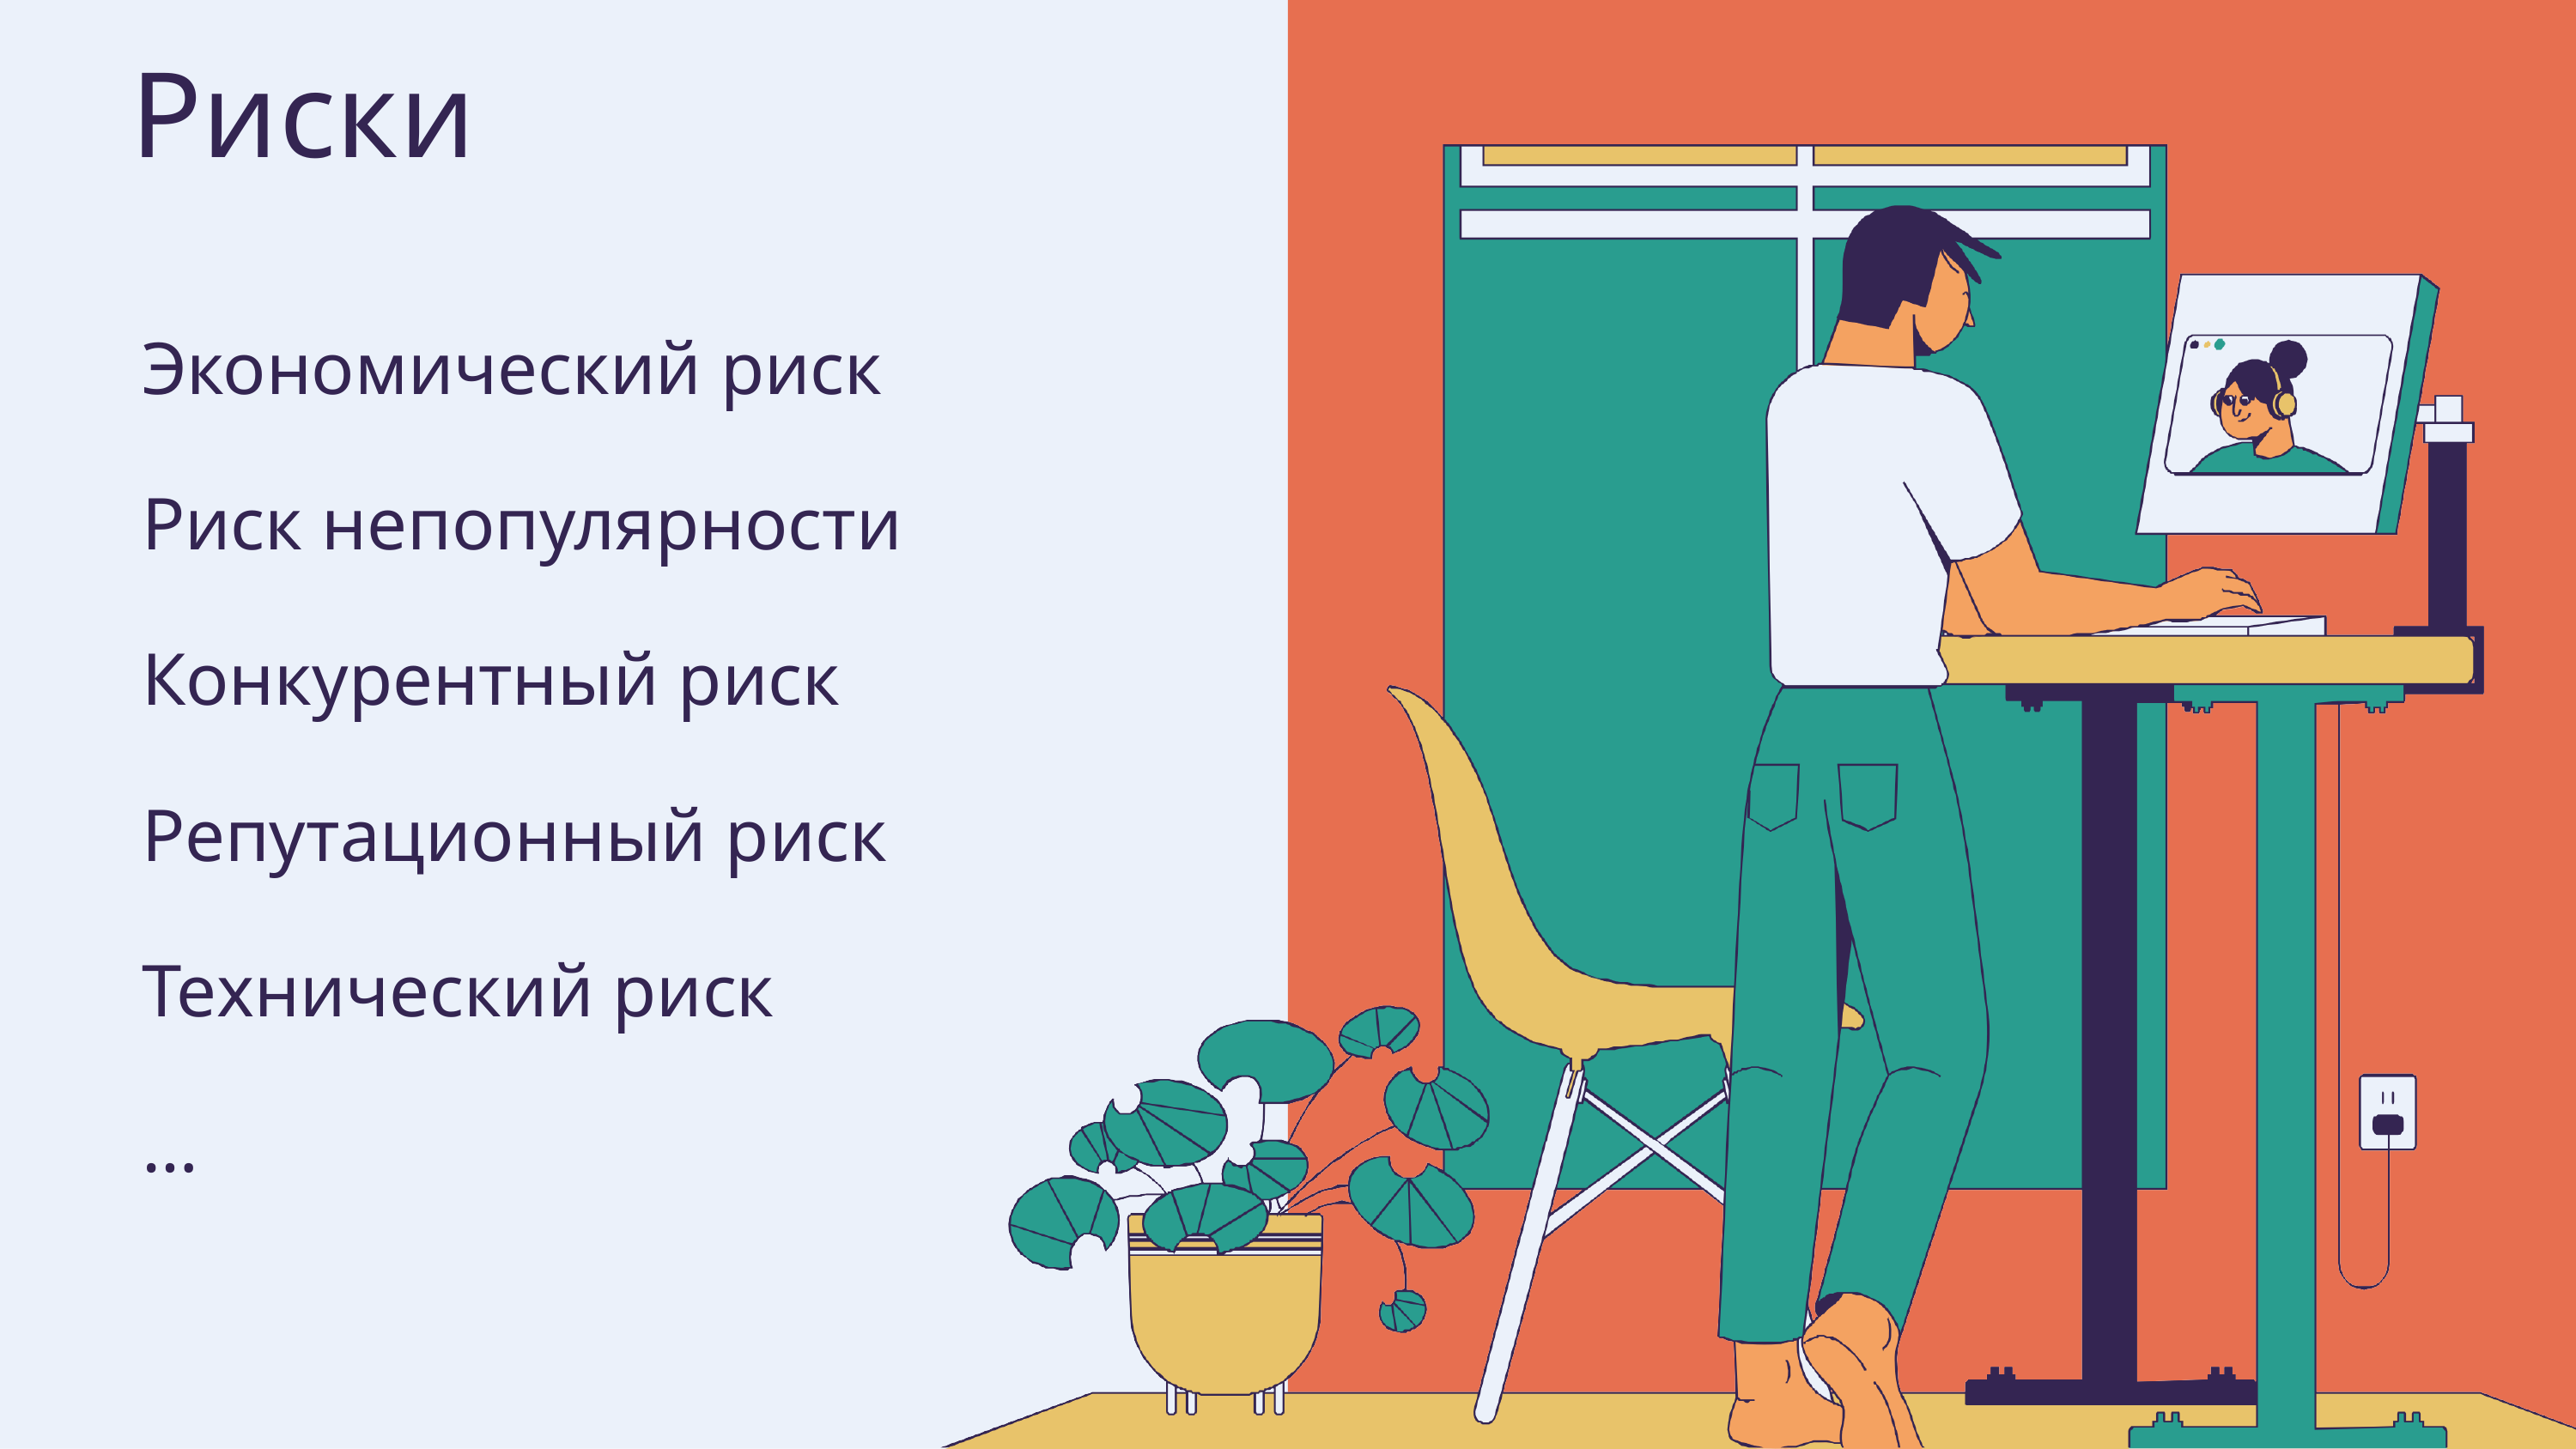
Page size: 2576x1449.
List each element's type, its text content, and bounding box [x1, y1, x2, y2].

picture [940, 144, 2576, 1449]
title Риски [129, 52, 1743, 318]
text_box Экономический риск Риск непопулярности Конкурентный риск Репутационный риск Технический риск … [129, 273, 1231, 917]
